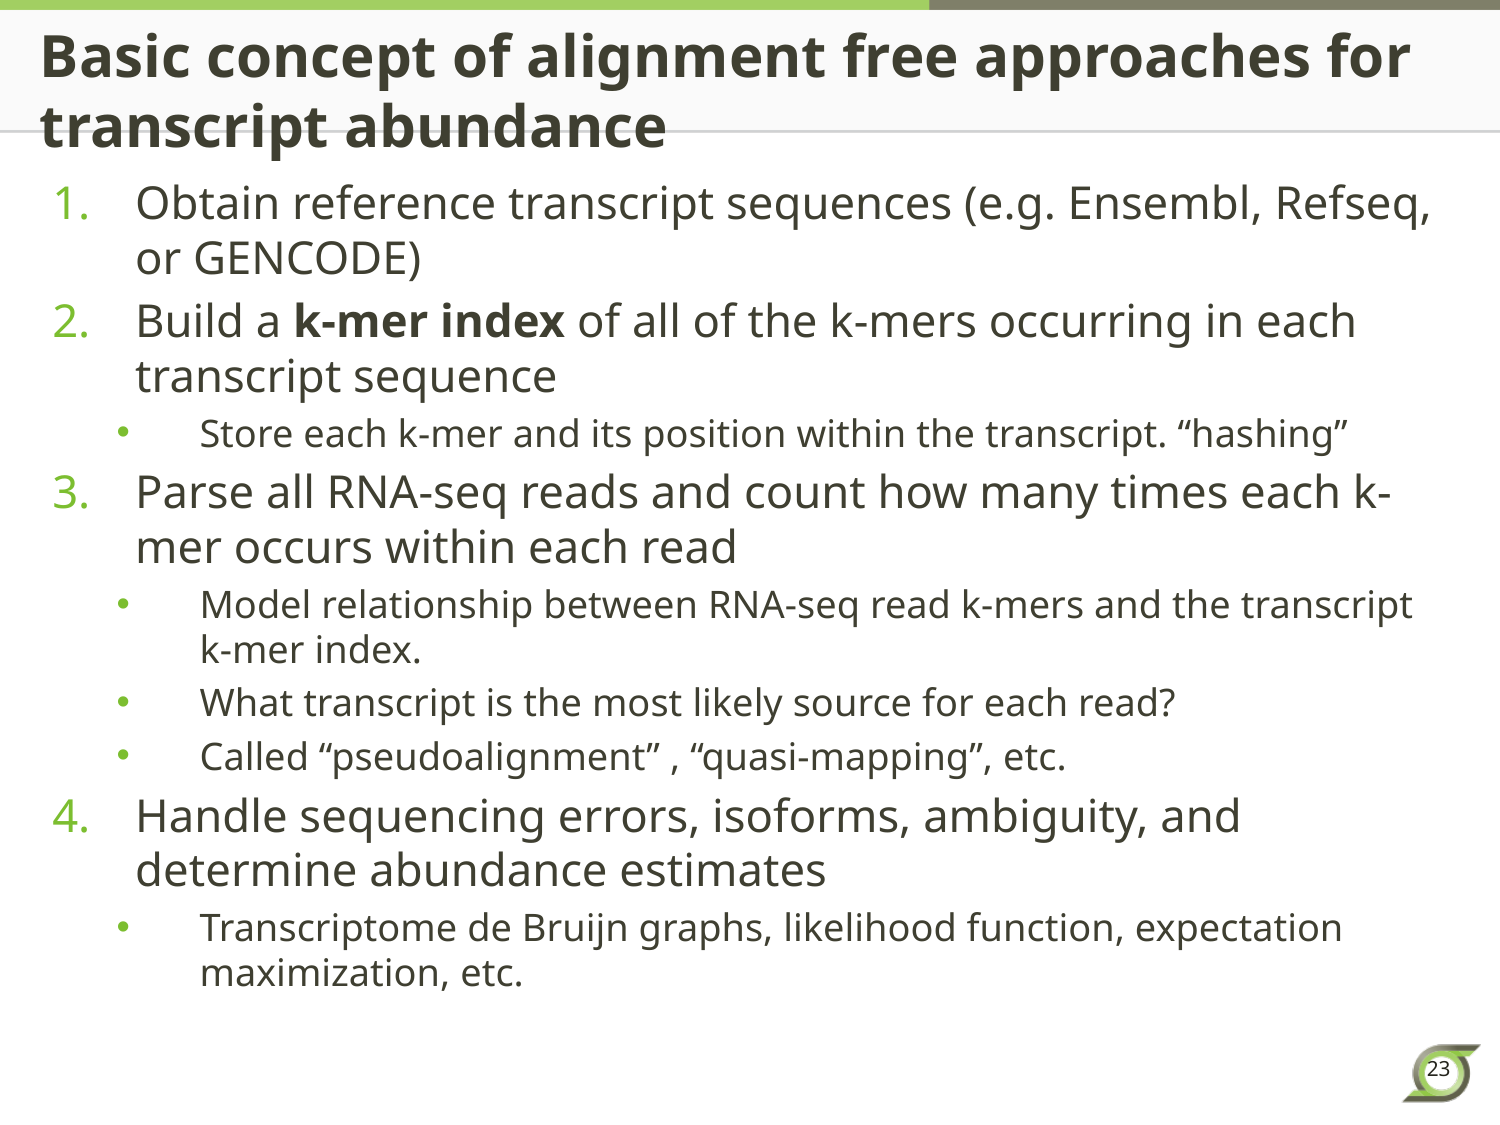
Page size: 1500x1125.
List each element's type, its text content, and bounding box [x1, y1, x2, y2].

list Obtain reference transcript sequences (e.g. Ensembl, Refseq, or GENCODE) Build a k-mer index of all of the k-mers occurring in each transcript sequence Store each k-mer and its position within the transcript. “hashing” Parse all RNA-seq reads and count how many times each k-mer occurs within each read Model relationship between RNA-seq read k-mers and the transcript k-mer index. What transcript is the most likely source for each read? Called “pseudoalignment” , “quasi-mapping”, etc. Handle sequencing errors, isoforms, ambiguity, and determine abundance estimates Transcriptome de Bruijn graphs, likelihood function, expectation maximization, etc. [37, 166, 1454, 1007]
title Basic concept of alignment free approaches for transcript abundance [24, 0, 1475, 183]
